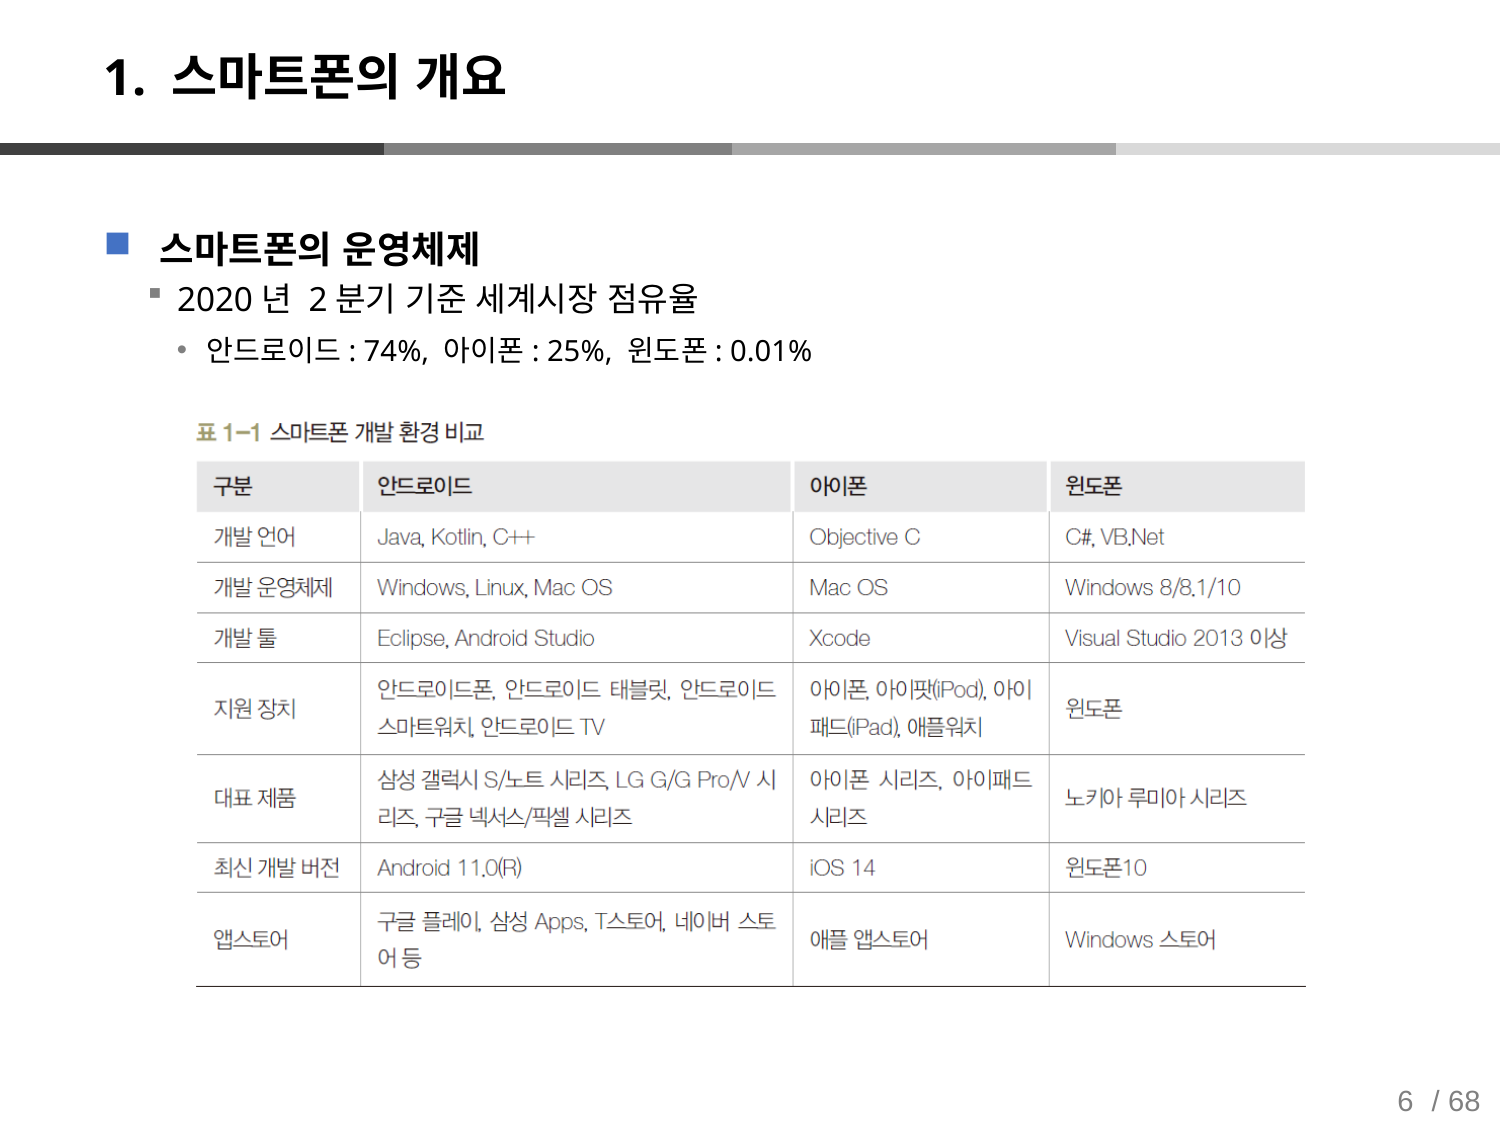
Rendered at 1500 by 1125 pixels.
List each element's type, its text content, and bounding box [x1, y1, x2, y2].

picture [188, 411, 1312, 993]
title 1. 스마트폰의 개요 [88, 30, 1211, 121]
list 스마트폰의 운영체제 2020년 2분기 기준 세계시장 점유율 안드로이드: 74%, 아이폰: 25%, 윈도폰: 0.01% [88, 196, 1436, 1083]
